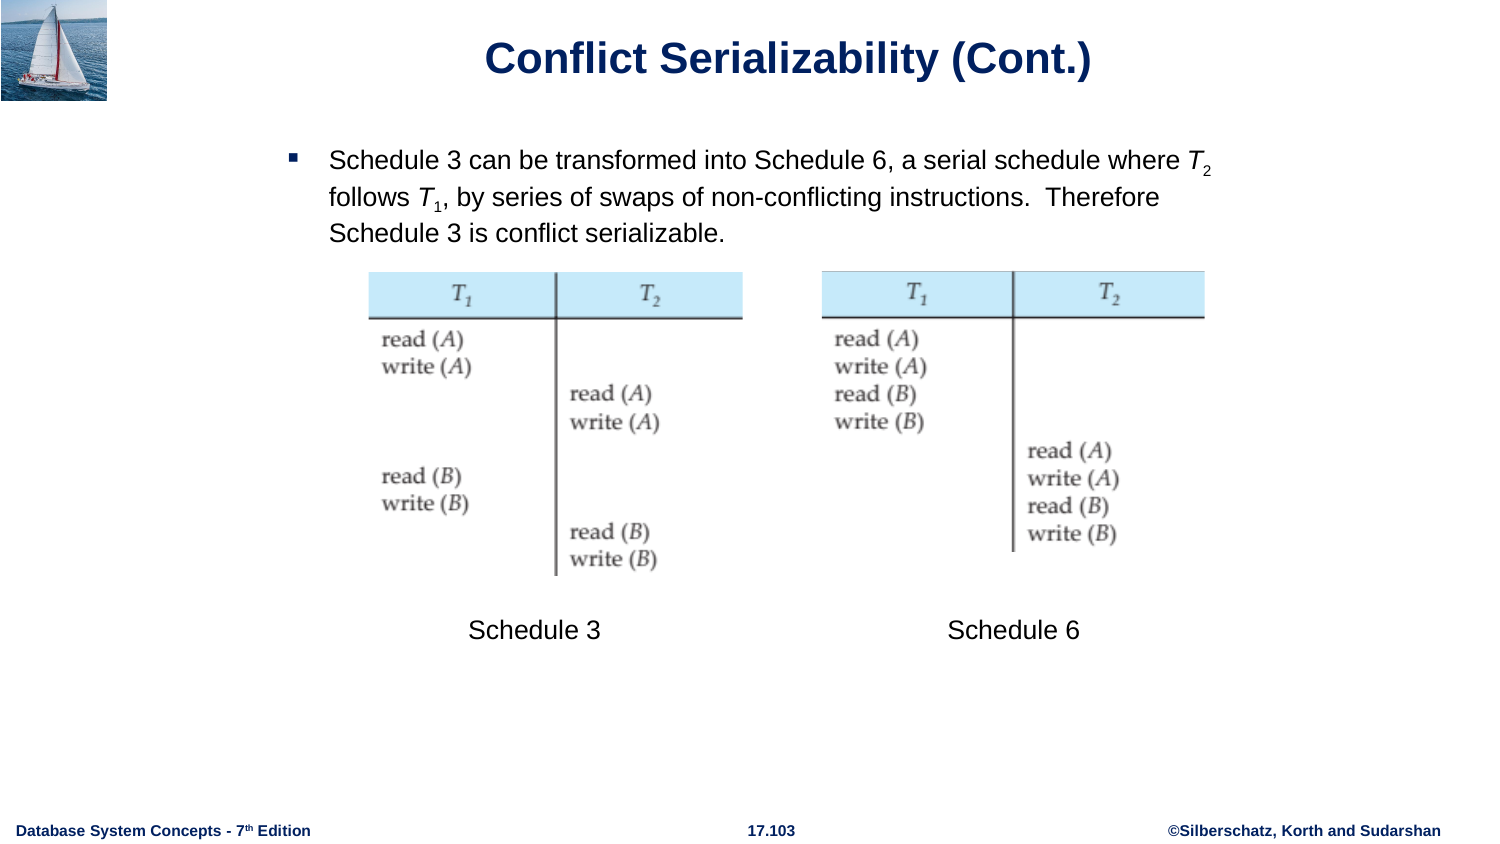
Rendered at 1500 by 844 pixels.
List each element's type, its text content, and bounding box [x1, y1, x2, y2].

picture [368, 272, 743, 576]
title Conflict Serializability (Cont.) [125, 14, 1452, 90]
list Schedule 3 can be transformed into Schedule 6, a serial schedule where T2 follows T1, by series of swaps of non-conflicting instructions. Therefore Schedule 3 is conflict serializable. [271, 135, 1276, 797]
text_box Schedule 3 [453, 605, 616, 653]
picture [1, 0, 107, 101]
picture [821, 270, 1205, 552]
text_box Schedule 6 [932, 606, 1095, 653]
